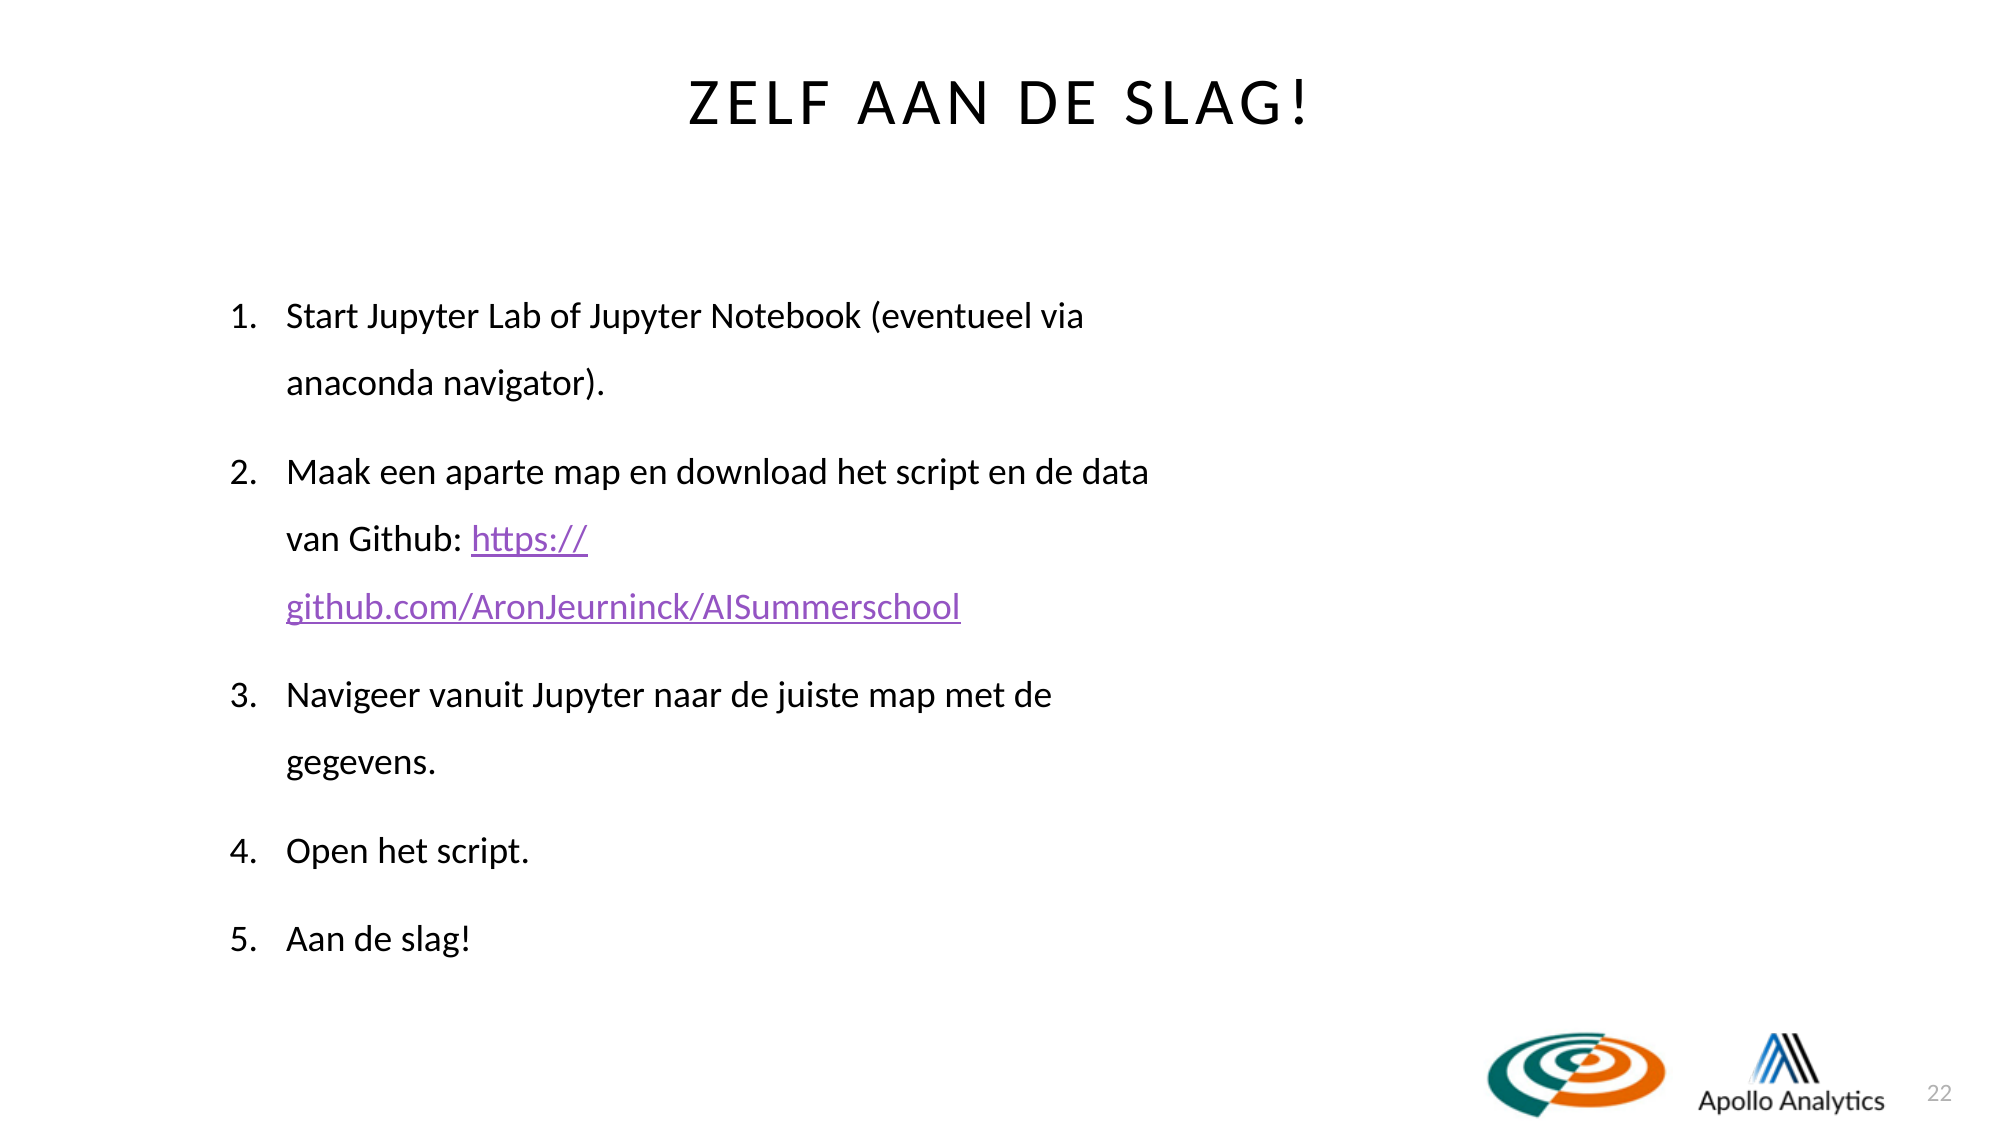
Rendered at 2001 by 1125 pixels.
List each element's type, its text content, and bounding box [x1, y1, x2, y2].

slide_number 22 [1894, 1061, 1968, 1121]
text_box Zelf aan de slag! [97, 0, 1903, 196]
list Start Jupyter Lab of Jupyter Notebook (eventueel via anaconda navigator). Maak een aparte map en download het script en de data van Github: https://github.com/AronJeurninck/AISummerschool Navigeer vanuit Jupyter naar de juiste map met de gegevens. Open het script. Aan de slag! [214, 260, 1183, 1025]
picture [1692, 1028, 1895, 1117]
picture [1470, 1023, 1673, 1125]
